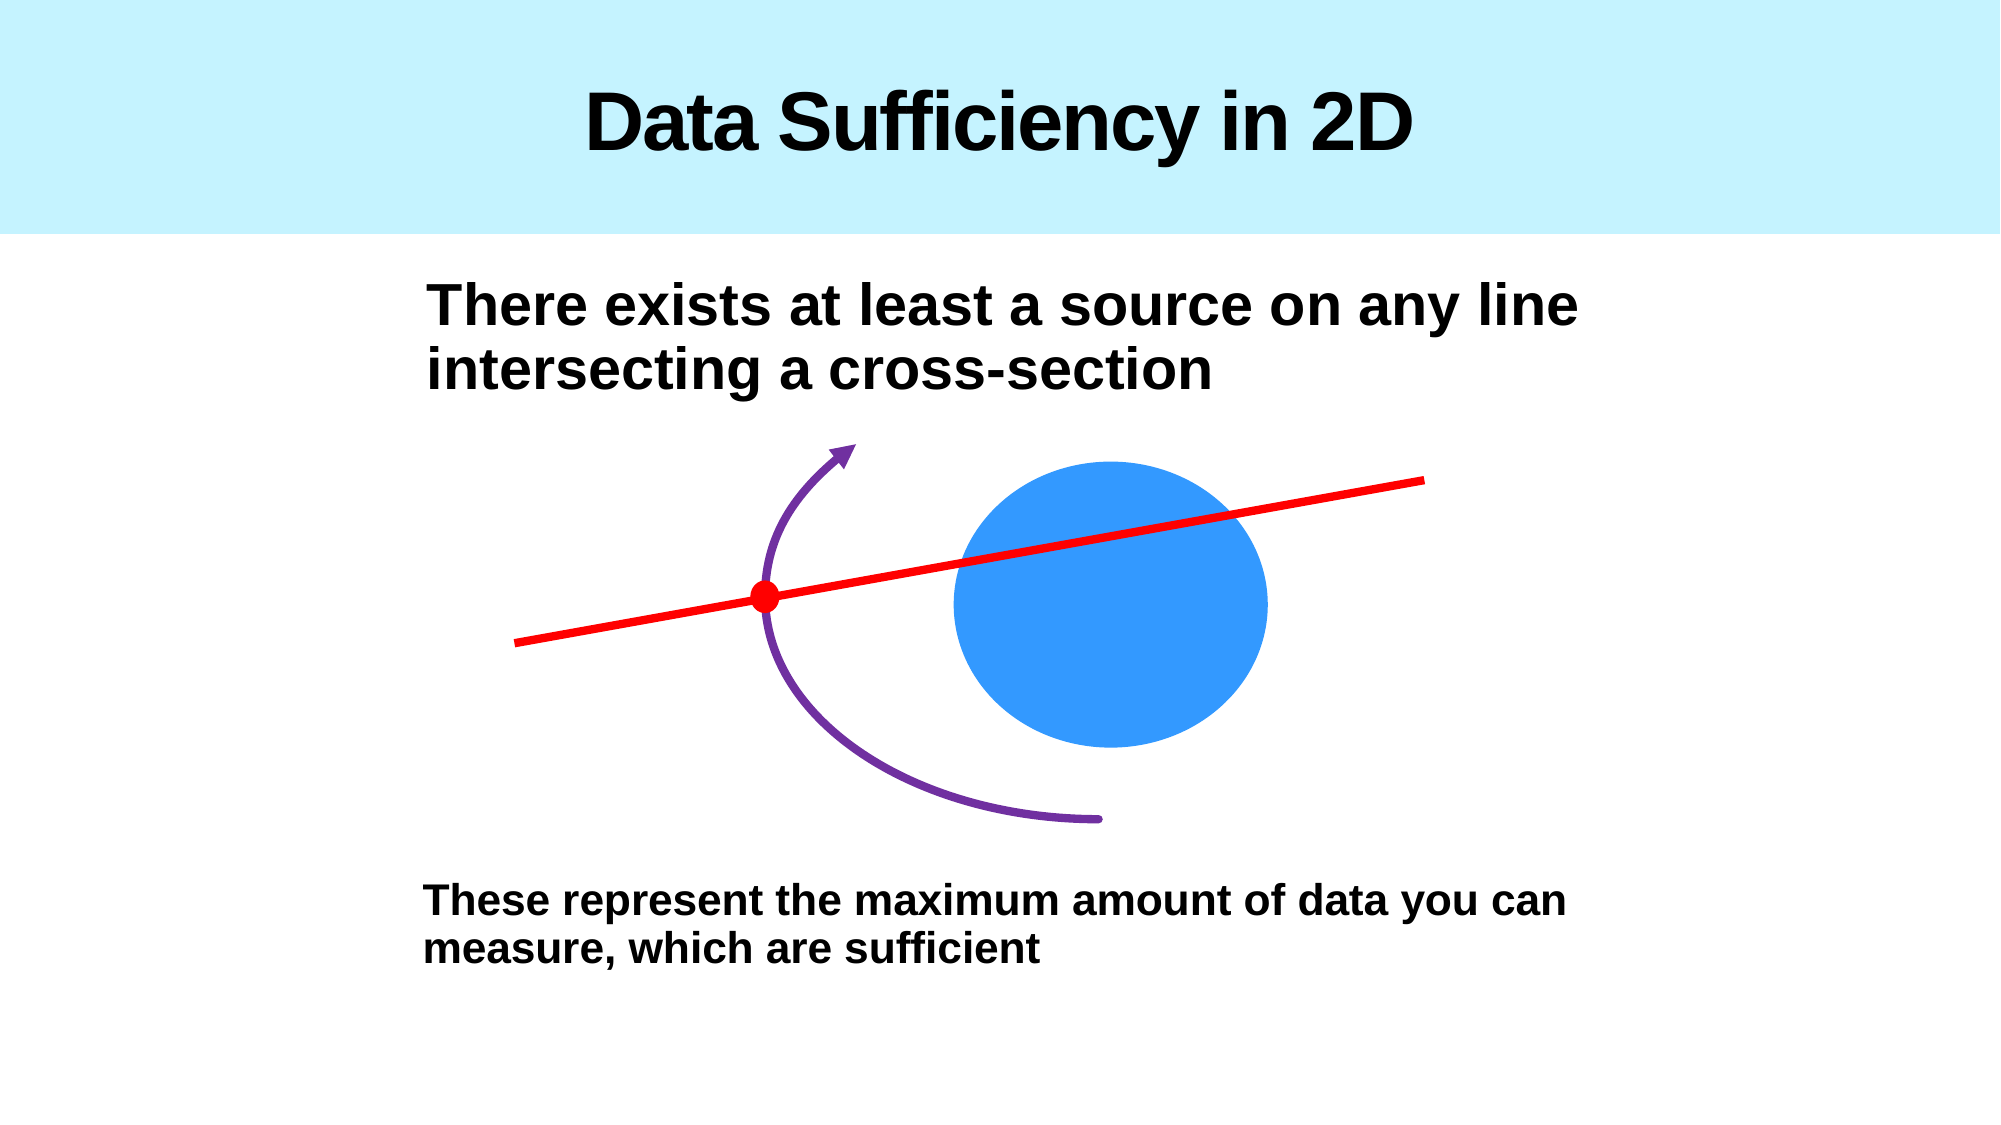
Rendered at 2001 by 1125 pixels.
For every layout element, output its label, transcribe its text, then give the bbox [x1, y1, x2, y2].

text_box [982, 461, 1268, 748]
title Data Sufficiency in 2D [0, 0, 2000, 234]
text_box [765, 444, 1099, 820]
text_box [754, 584, 776, 609]
text_box These represent the maximum amount of data you can measure, which are sufficient [409, 871, 1630, 980]
text_box There exists at least a source on any line intersecting a cross-section [413, 268, 1595, 410]
